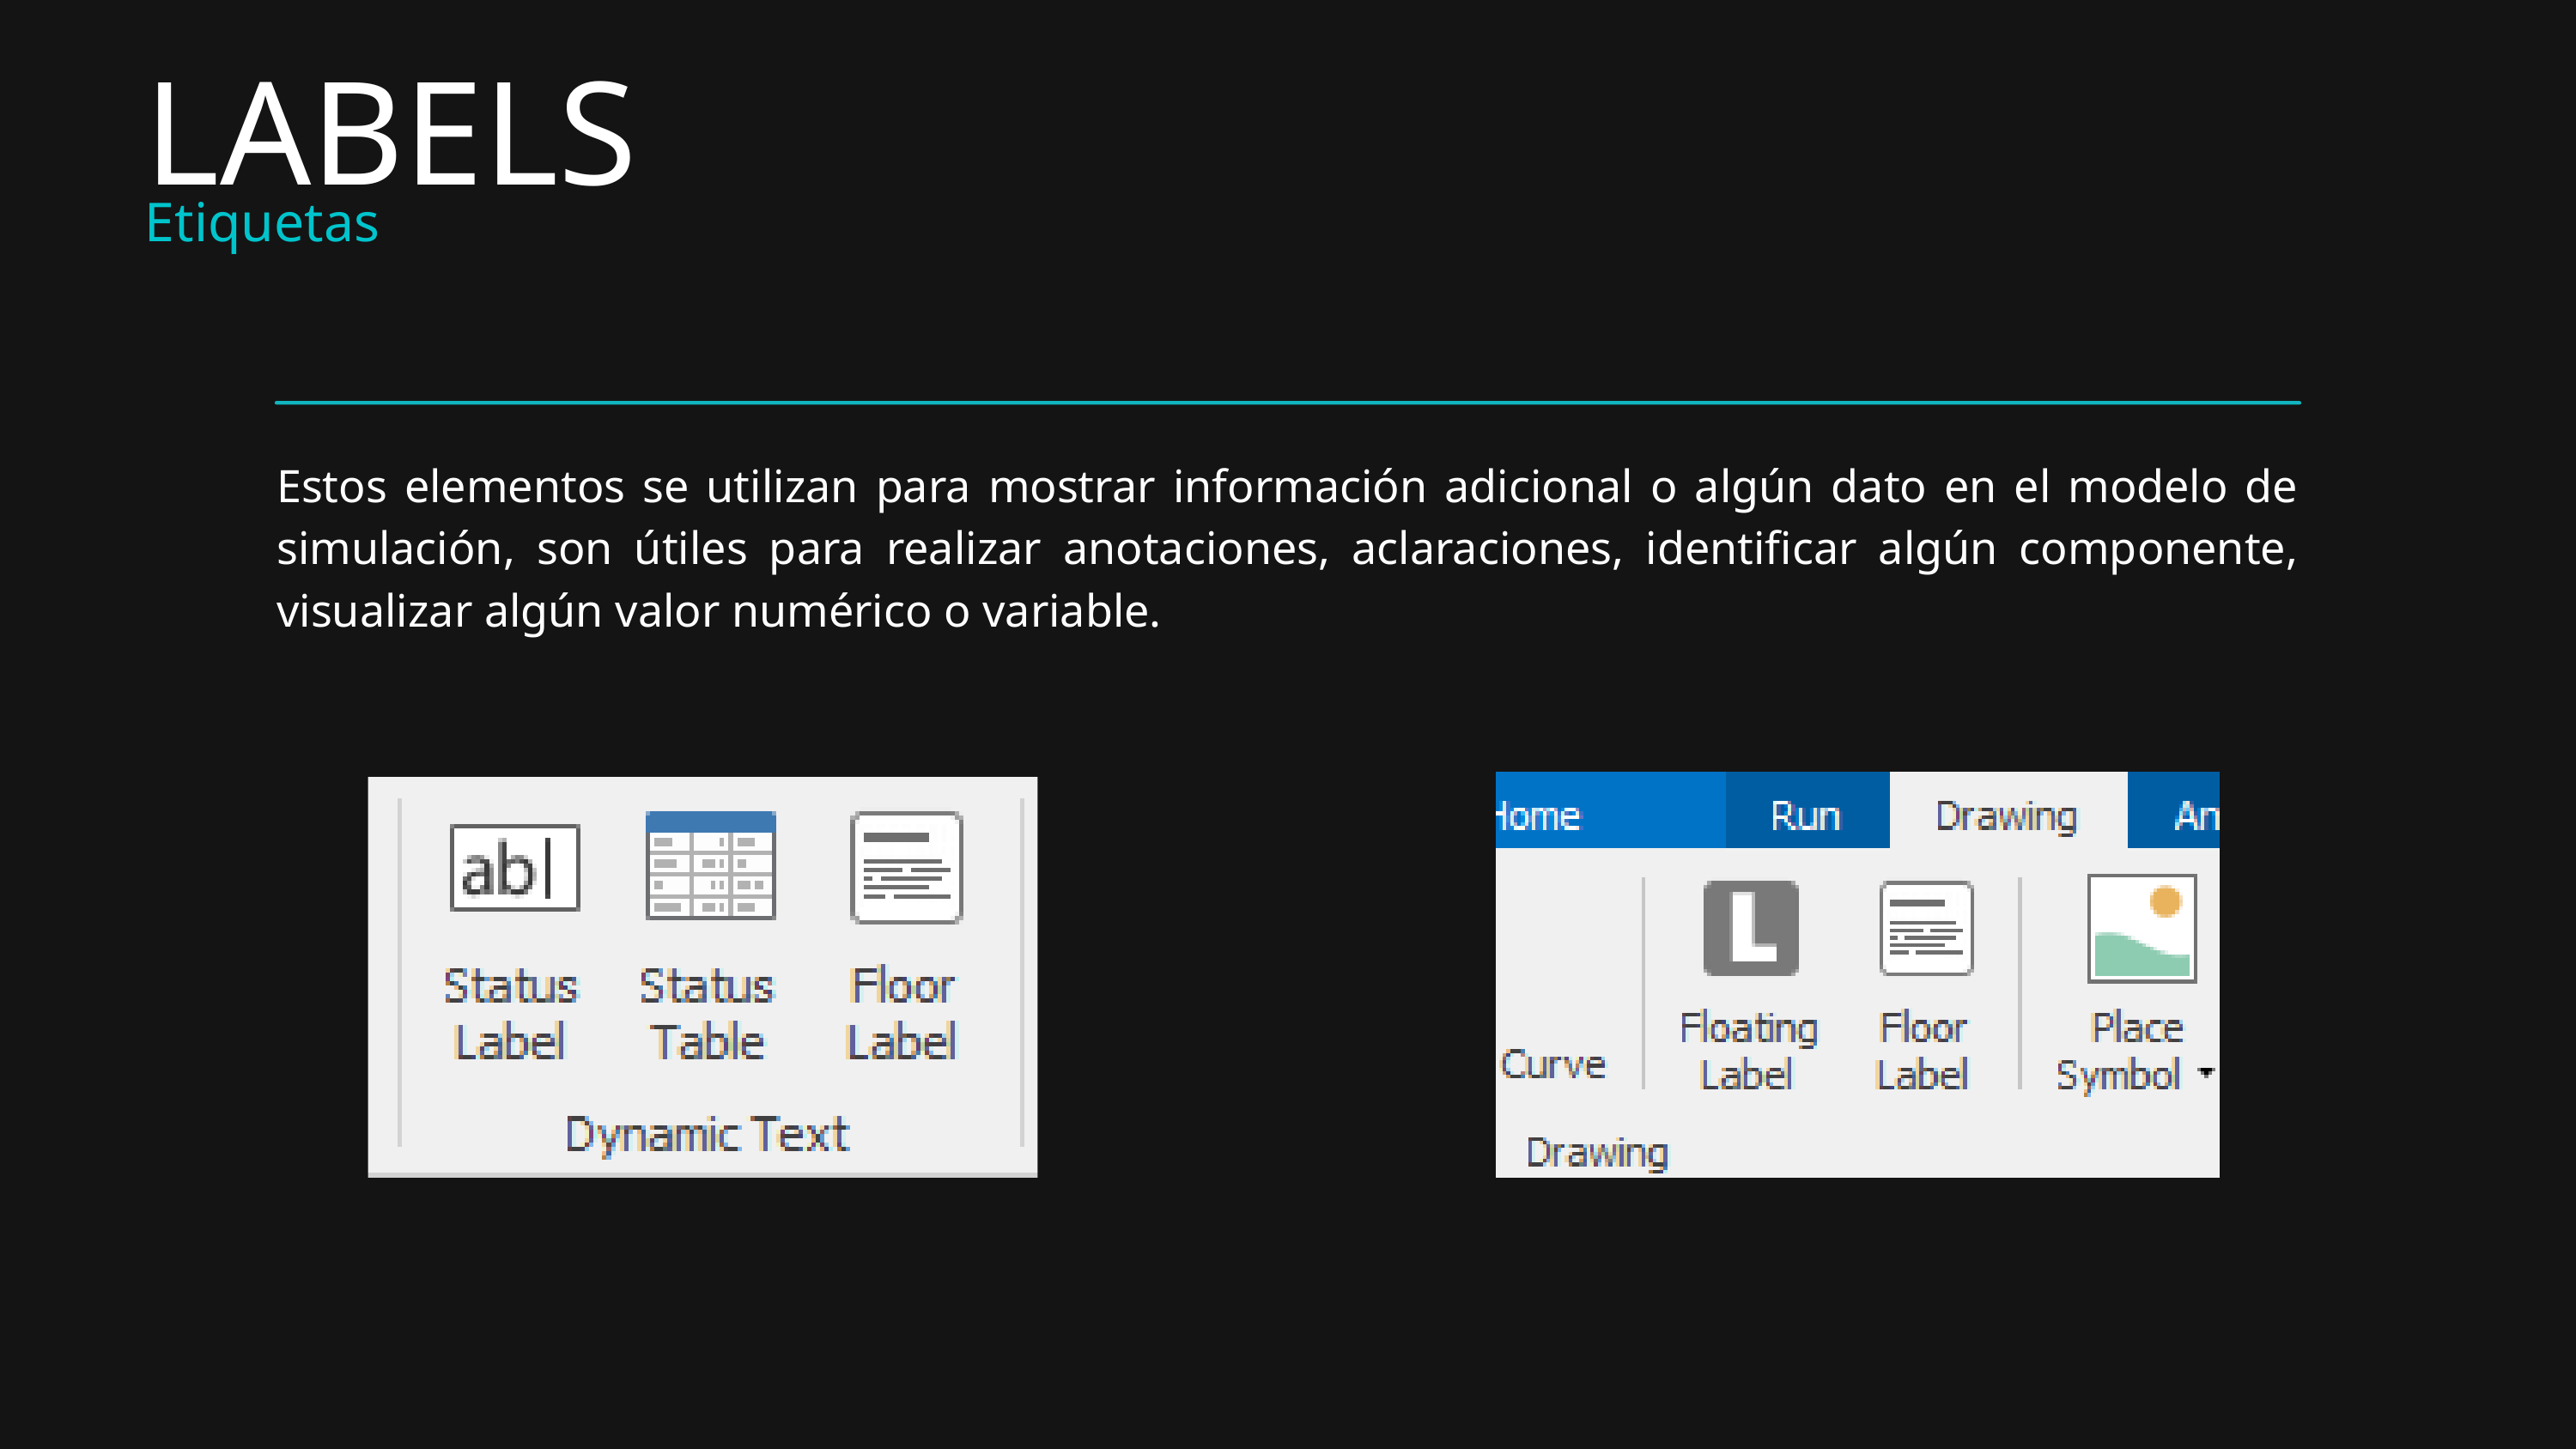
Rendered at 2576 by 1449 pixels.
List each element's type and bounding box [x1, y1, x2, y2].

text_box [276, 268, 2300, 629]
text_box [1496, 772, 2220, 1178]
text_box [368, 777, 1038, 1178]
text_box [144, 43, 1054, 247]
